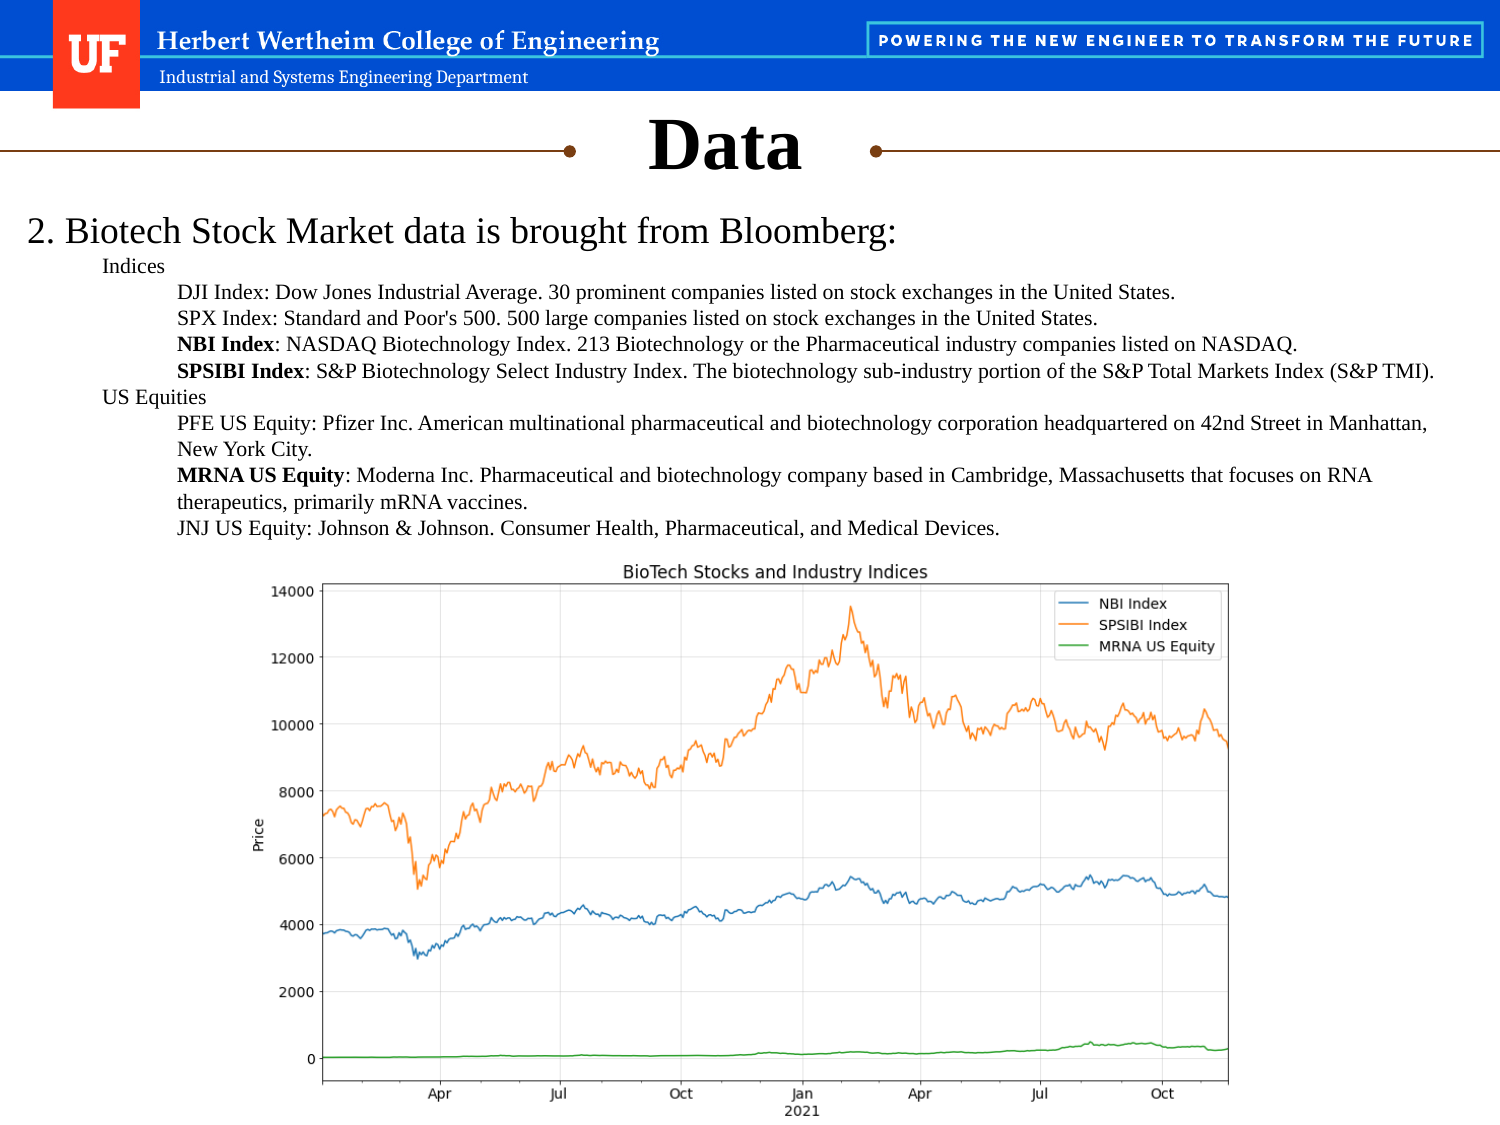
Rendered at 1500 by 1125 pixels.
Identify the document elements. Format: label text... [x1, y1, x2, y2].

picture [244, 556, 1235, 1125]
text_box 2. Biotech Stock Market data is brought from Bloomberg: Indices DJI Index: Dow Jones Industrial Average. 30 prominent companies listed on stock exchanges in the United States. SPX Index: Standard and Poor's 500. 500 large companies listed on stock exchanges in the United States. NBI Index: NASDAQ Biotechnology Index. 213 Biotechnology or the Pharmaceutical industry companies listed on NASDAQ. SPSIBI Index: S&P Biotechnology Select Industry Index. The biotechnology sub-industry portion of the S&P Total Markets Index (S&P TMI). US Equities PFE US Equity: Pfizer Inc. American multinational pharmaceutical and biotechnology corporation headquartered on 42nd Street in Manhattan, New York City. MRNA US Equity: Moderna Inc. Pharmaceutical and biotechnology company based in Cambridge, Massachusetts that focuses on RNA therapeutics, primarily mRNA vaccines. JNJ US Equity: Johnson & Johnson. Consumer Health, Pharmaceutical, and Medical Devices. [12, 198, 1468, 548]
picture [0, 0, 1500, 117]
text_box Data [634, 86, 846, 192]
